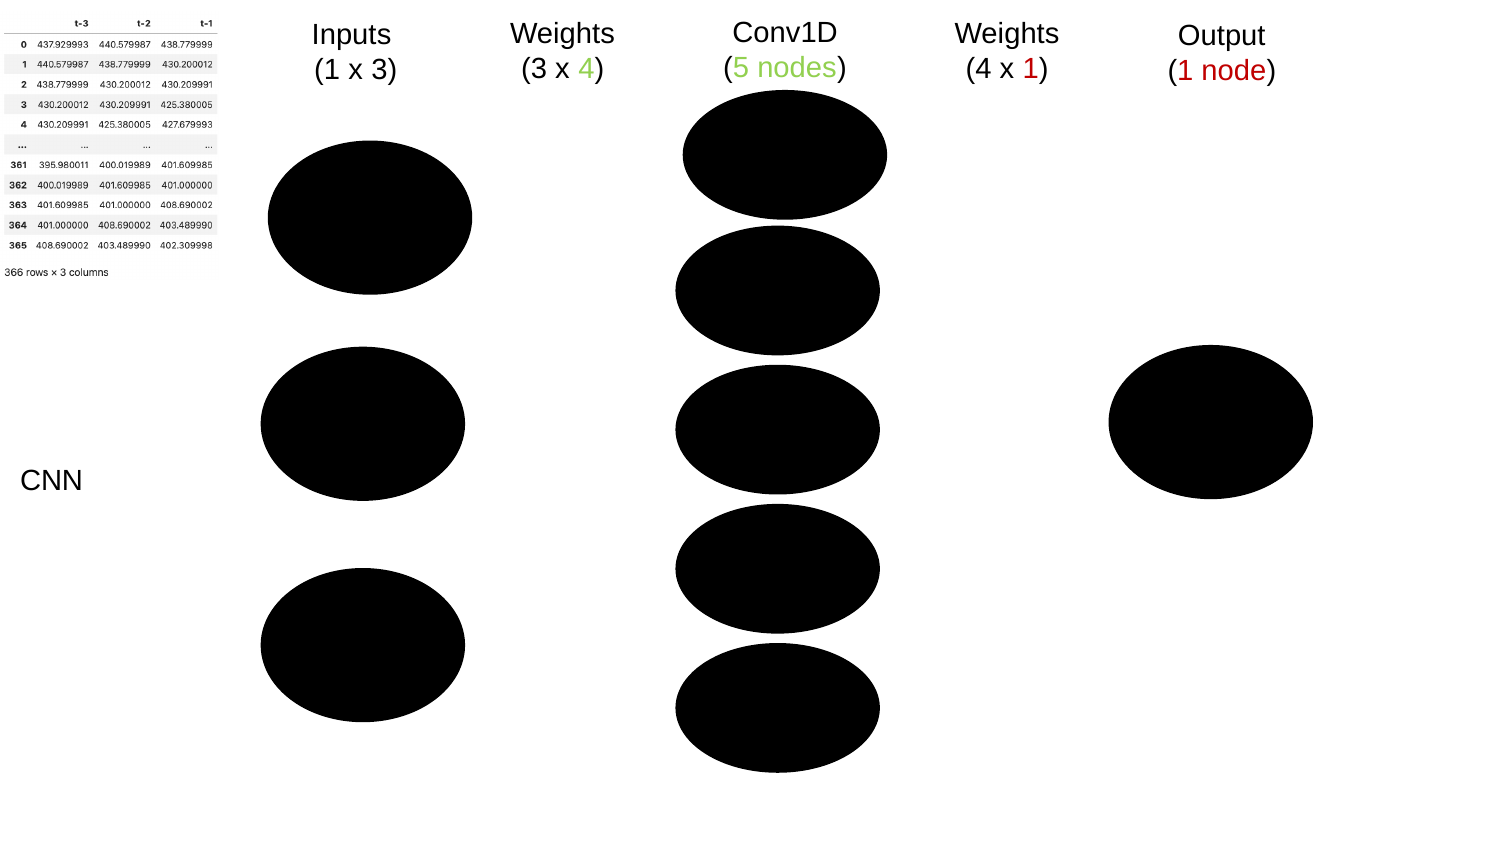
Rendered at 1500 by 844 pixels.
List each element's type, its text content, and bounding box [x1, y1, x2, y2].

text_box [682, 91, 888, 220]
text_box [260, 346, 466, 501]
text_box [675, 225, 880, 356]
text_box [1108, 344, 1314, 500]
text_box Weights (4 x 1) [937, 7, 1078, 93]
text_box Weights (3 x 4) [492, 7, 633, 93]
text_box [260, 568, 466, 723]
text_box CNN [5, 453, 98, 504]
picture [0, 10, 220, 280]
text_box [675, 364, 880, 495]
text_box [675, 643, 880, 773]
text_box [267, 140, 473, 295]
text_box Conv1D (5 nodes) [707, 6, 863, 91]
text_box [675, 503, 880, 634]
text_box Output (1 node) [1151, 8, 1292, 94]
text_box Inputs (1 x 3) [293, 8, 418, 93]
